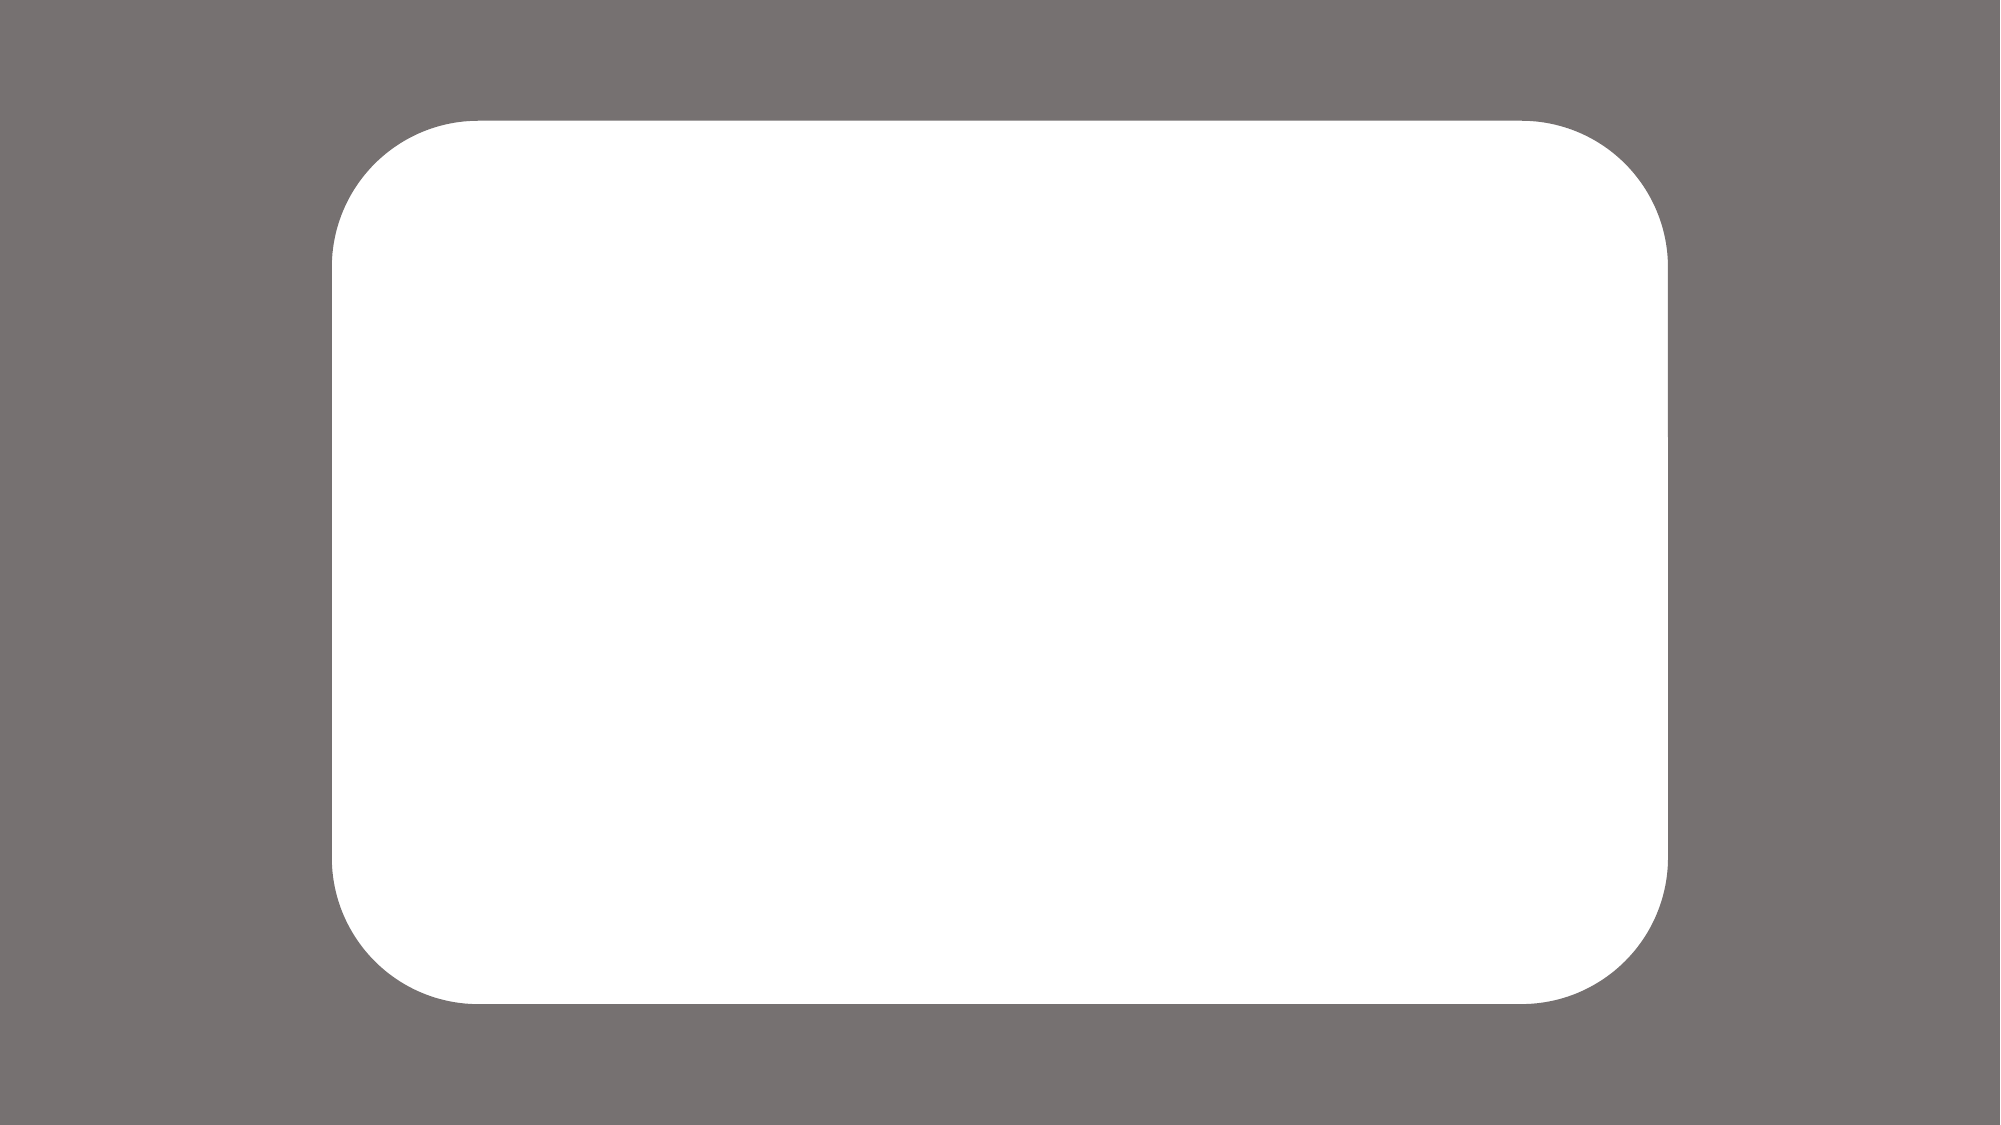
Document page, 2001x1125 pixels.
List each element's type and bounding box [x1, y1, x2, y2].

text_box [329, 118, 1671, 1007]
